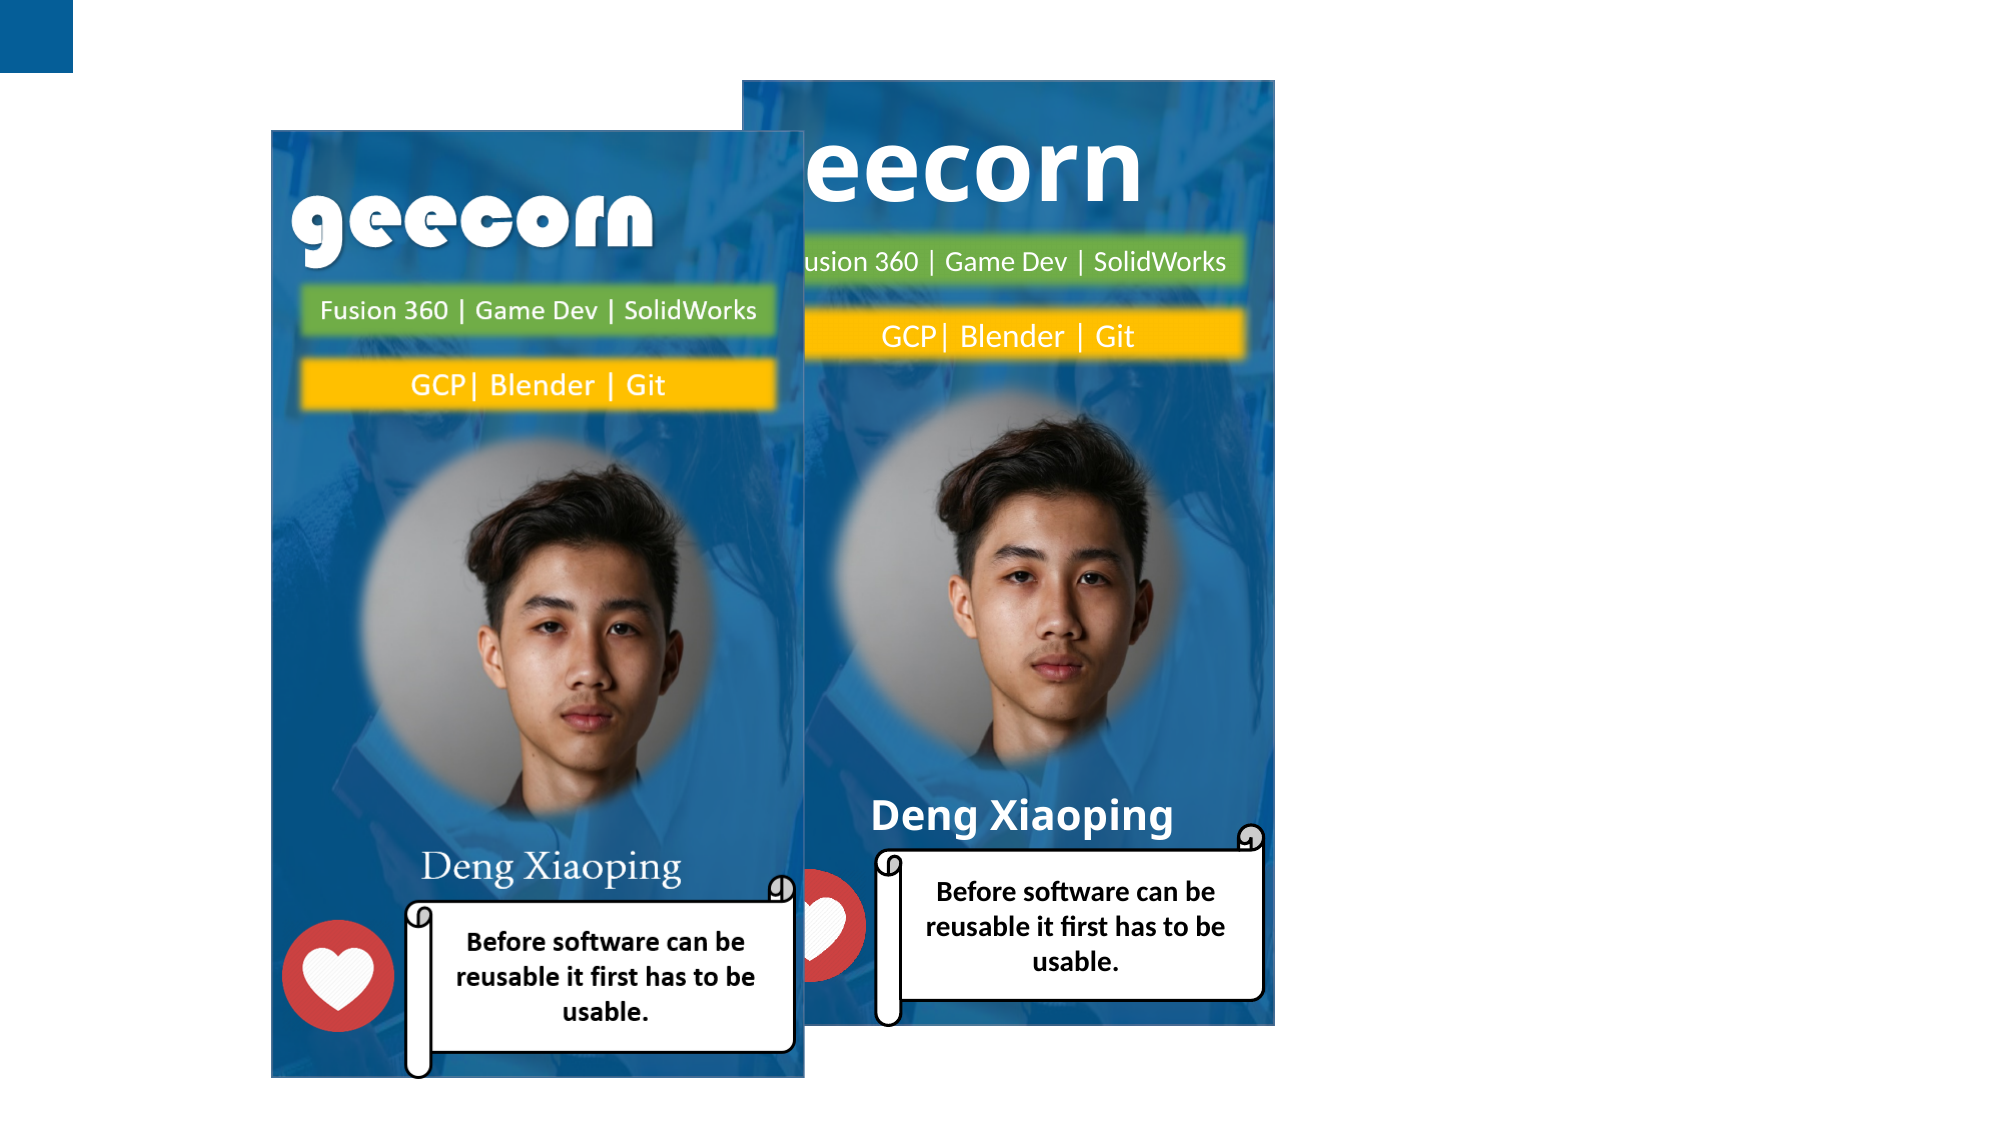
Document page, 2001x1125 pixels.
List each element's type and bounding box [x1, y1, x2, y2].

picture [0, 0, 73, 73]
picture [270, 130, 805, 1079]
text_box [742, 80, 1275, 1026]
